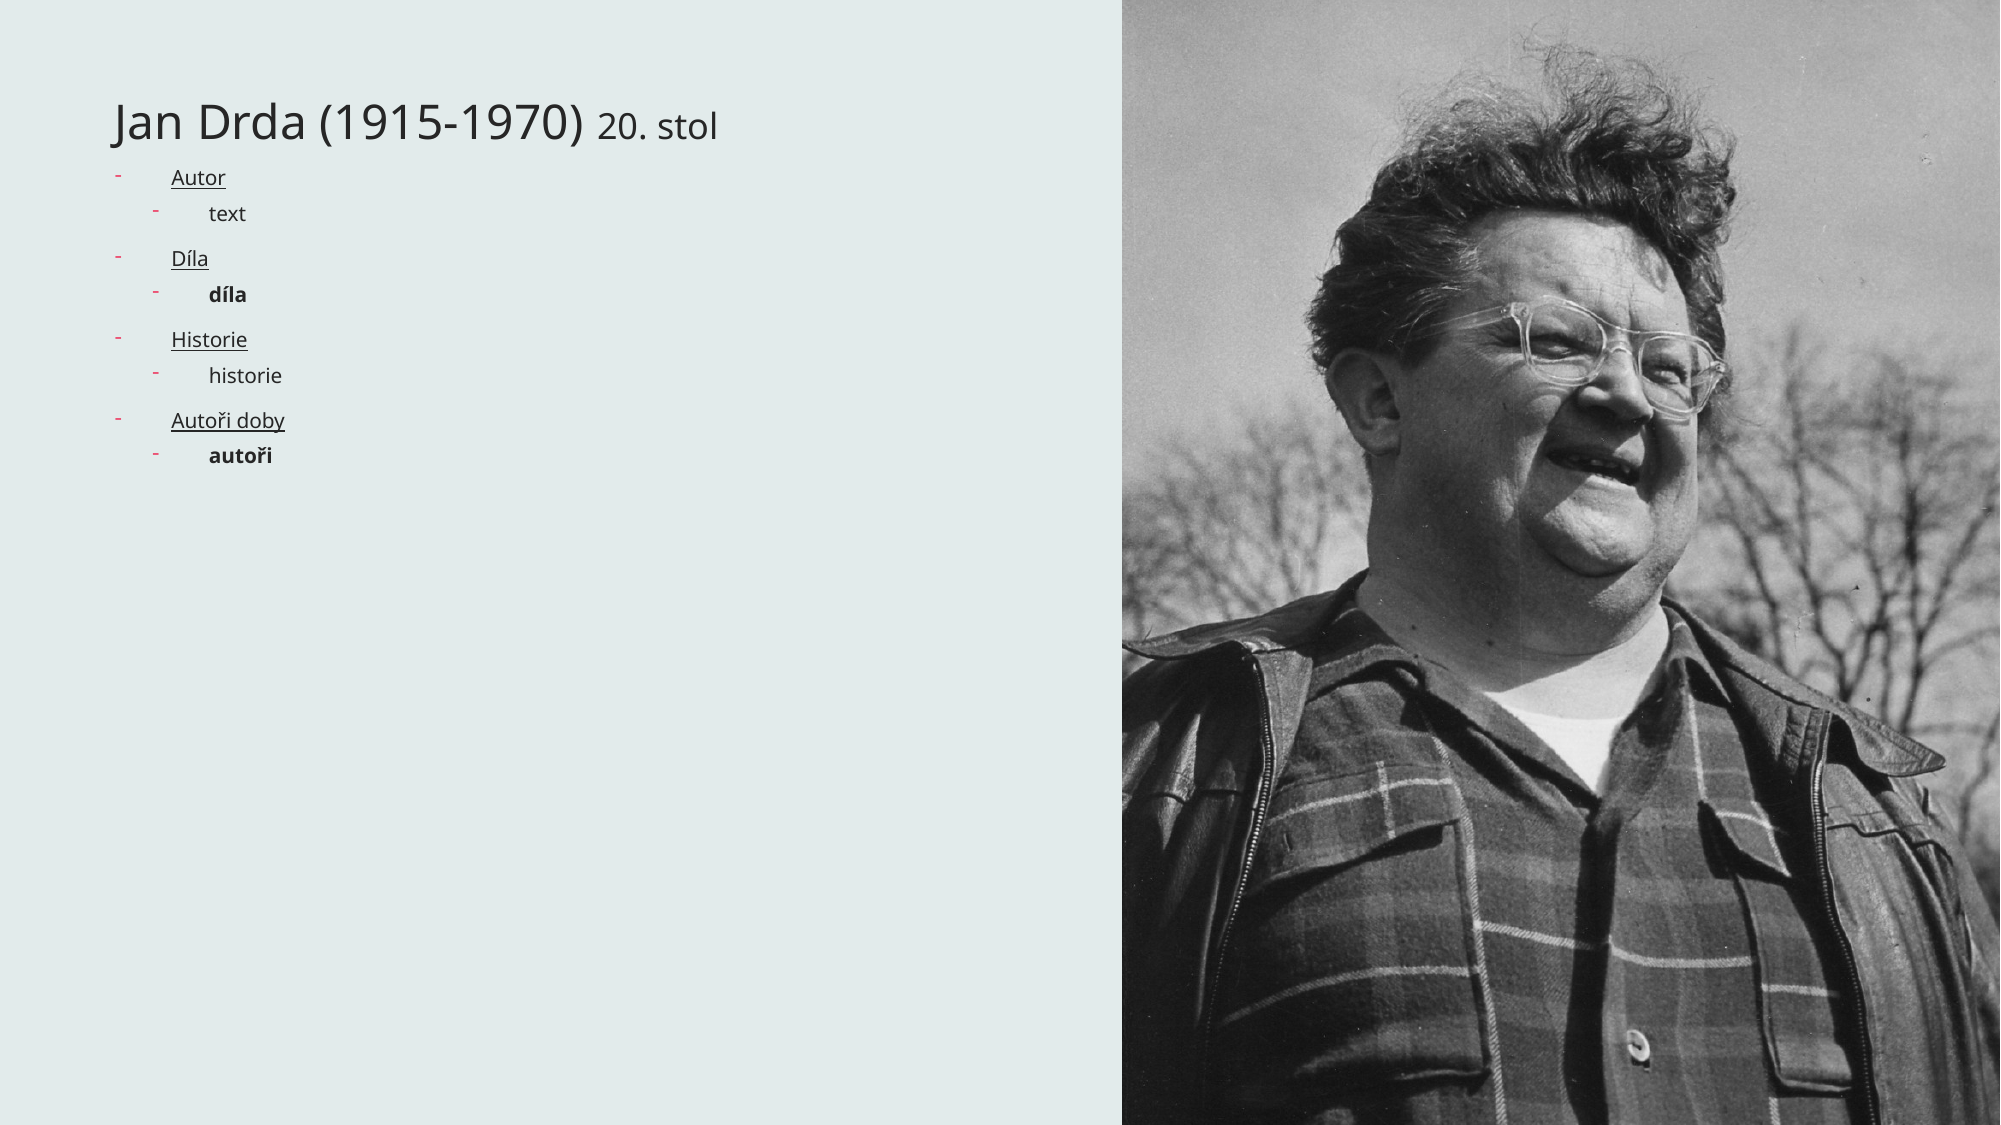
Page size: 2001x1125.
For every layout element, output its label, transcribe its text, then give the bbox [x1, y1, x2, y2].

title Jan Drda (1915-1970) 20. stol [99, 90, 1102, 158]
text_box [0, 0, 1122, 1125]
list Autor text Díla díla Historie historie Autoři doby autoři [100, 157, 998, 1058]
picture [1122, 0, 2000, 1125]
